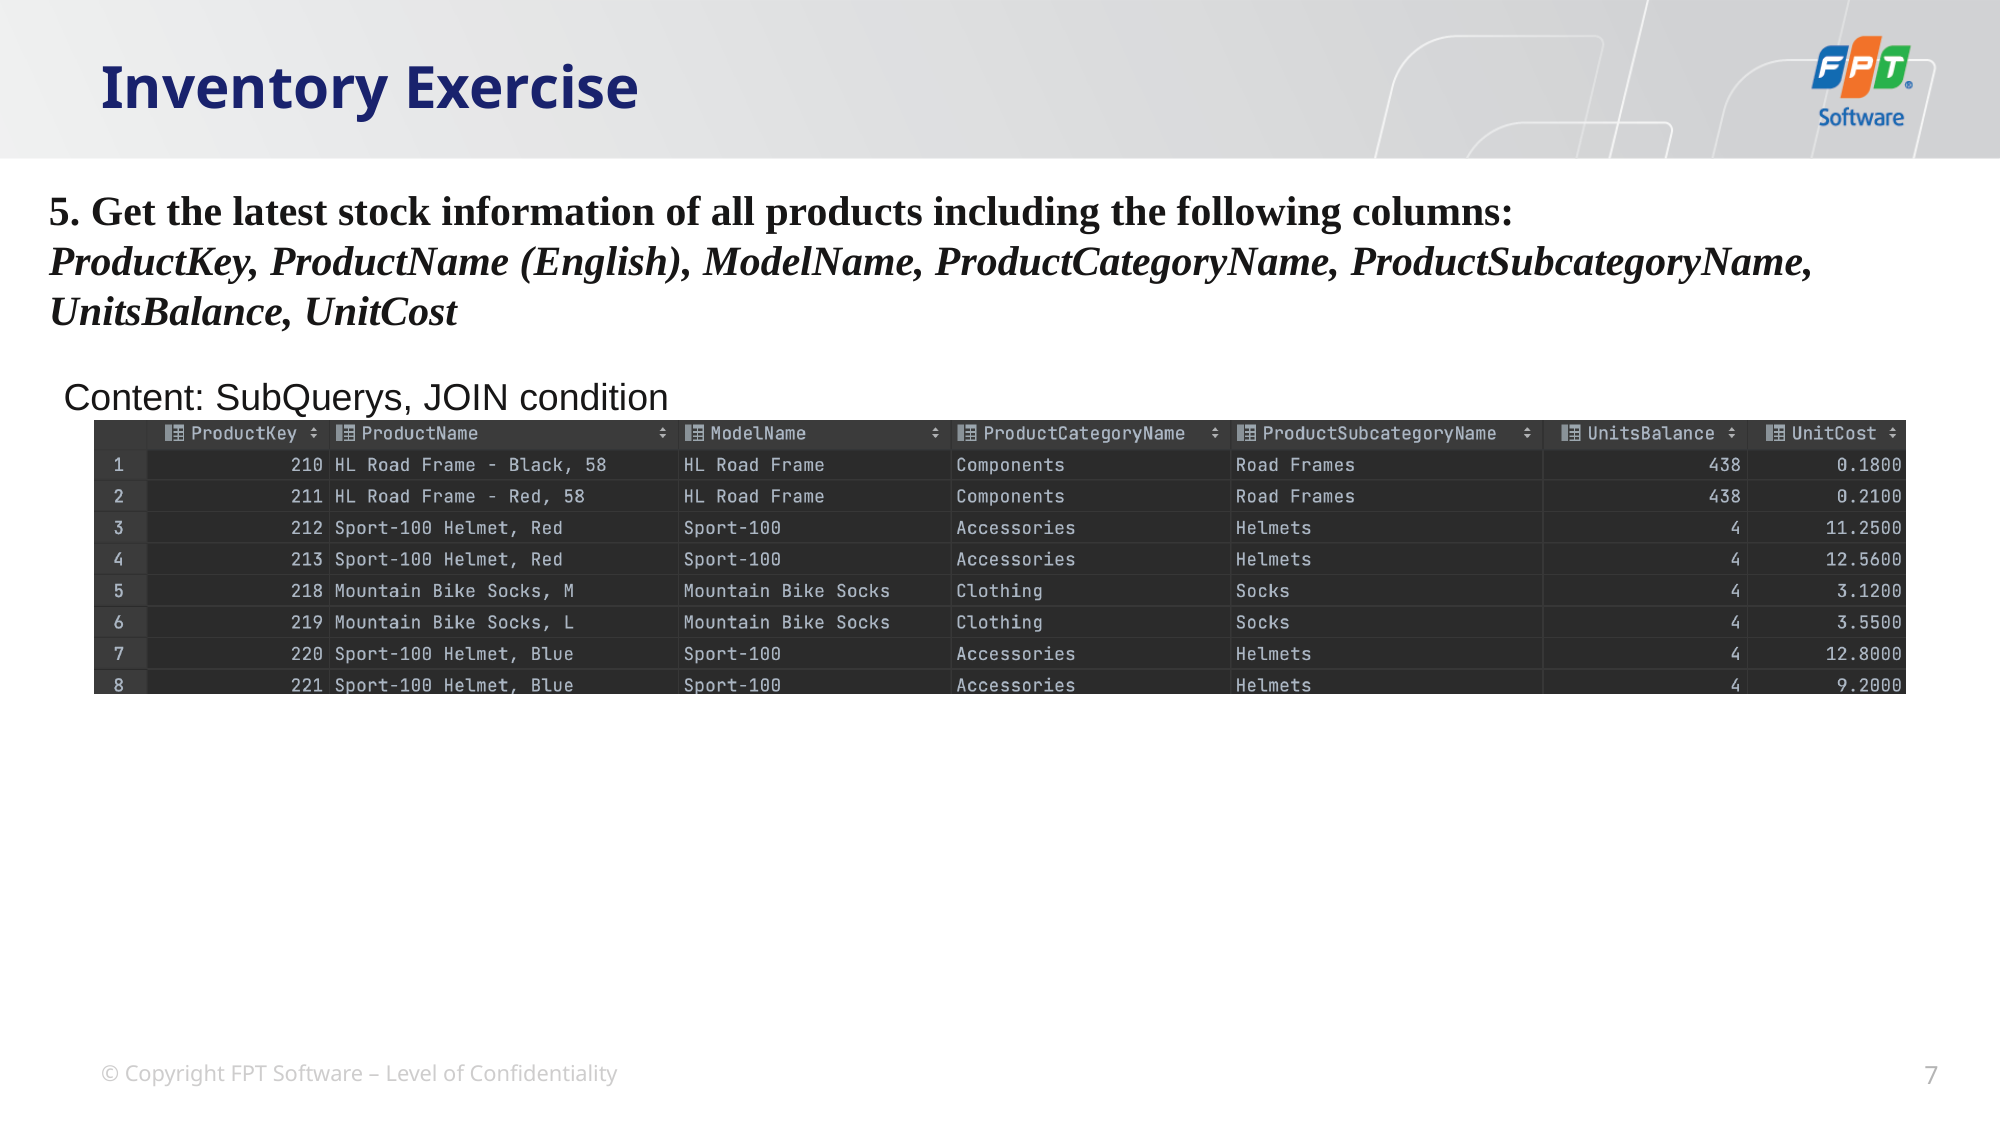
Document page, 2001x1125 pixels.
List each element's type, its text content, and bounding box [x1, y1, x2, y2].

text_box Content: SubQuerys, JOIN condition [48, 365, 1246, 426]
picture [0, 0, 2000, 159]
text_box 5. Get the latest stock information of all products including the following columns: ProductKey, ProductName (English), ModelName, ProductCategoryName, ProductSubcategoryName, UnitsBalance, UnitCost [48, 184, 1952, 335]
slide_number 7 [1855, 1052, 1954, 1094]
title Inventory Exercise [86, 31, 1812, 148]
picture [94, 420, 1906, 694]
